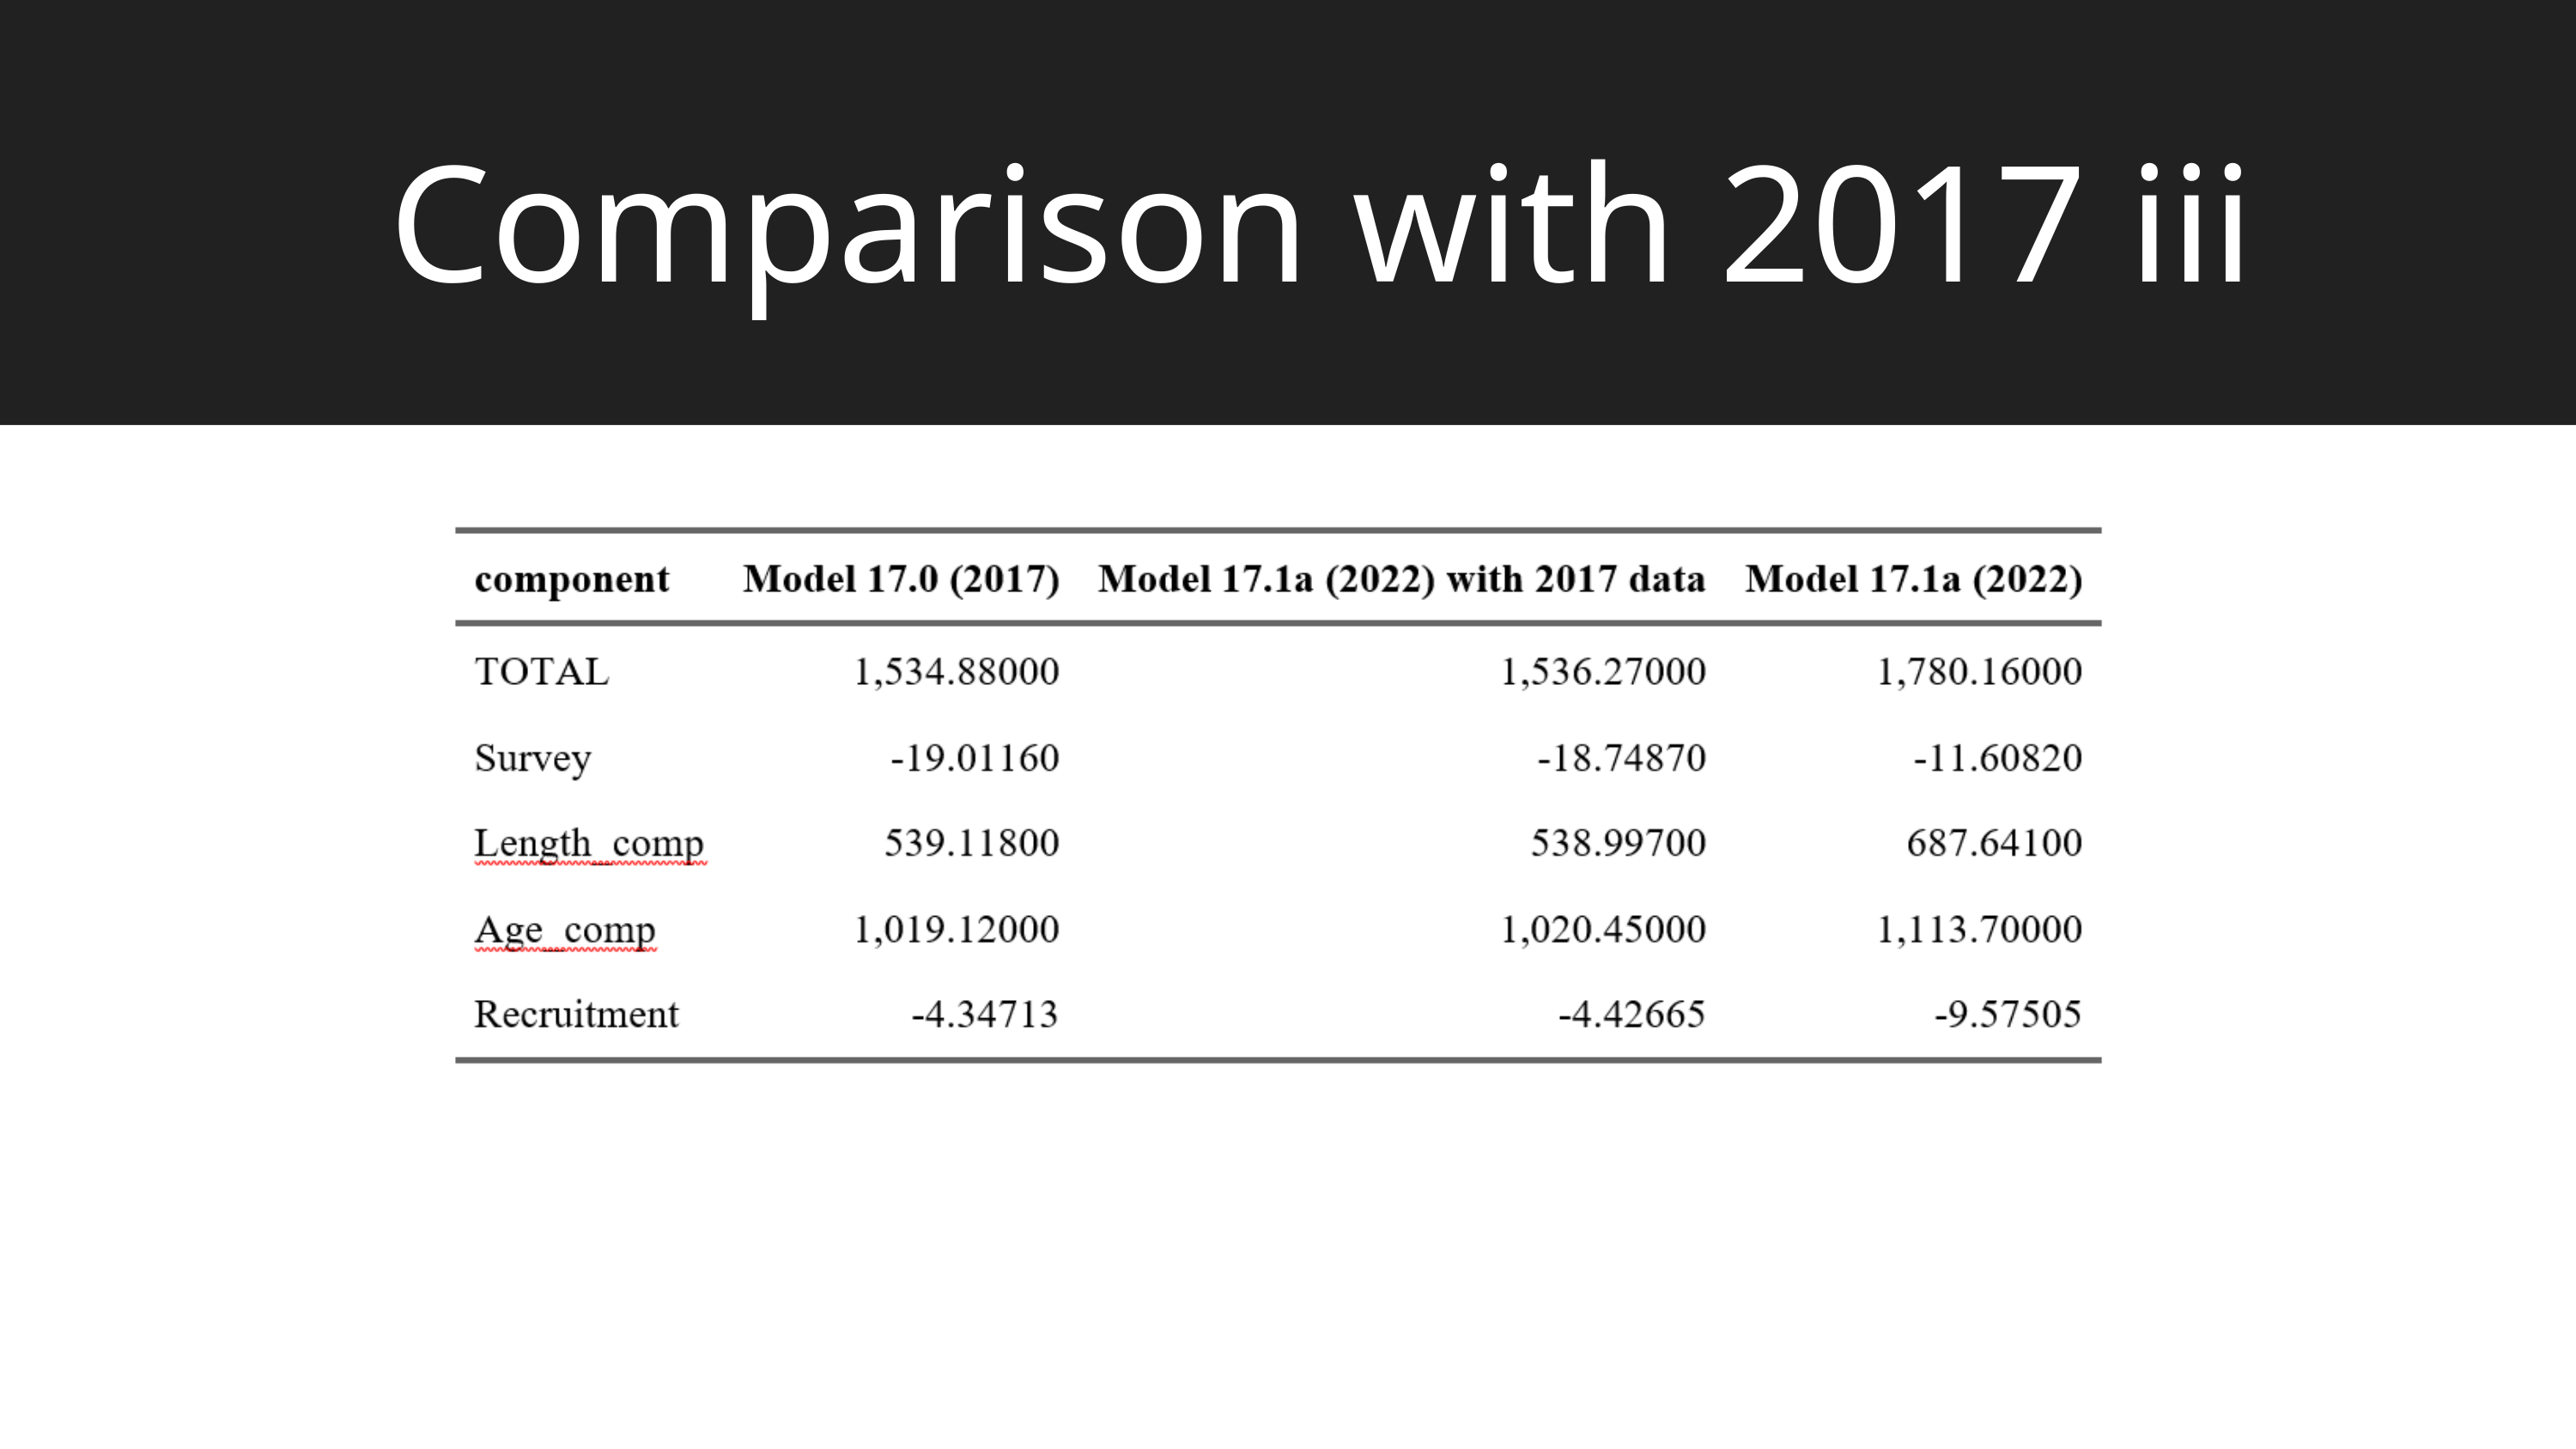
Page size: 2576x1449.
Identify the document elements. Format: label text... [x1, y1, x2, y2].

text_box Comparison with 2017 iii [214, 136, 2432, 314]
text_box [0, 0, 2576, 426]
picture [435, 524, 2141, 1094]
